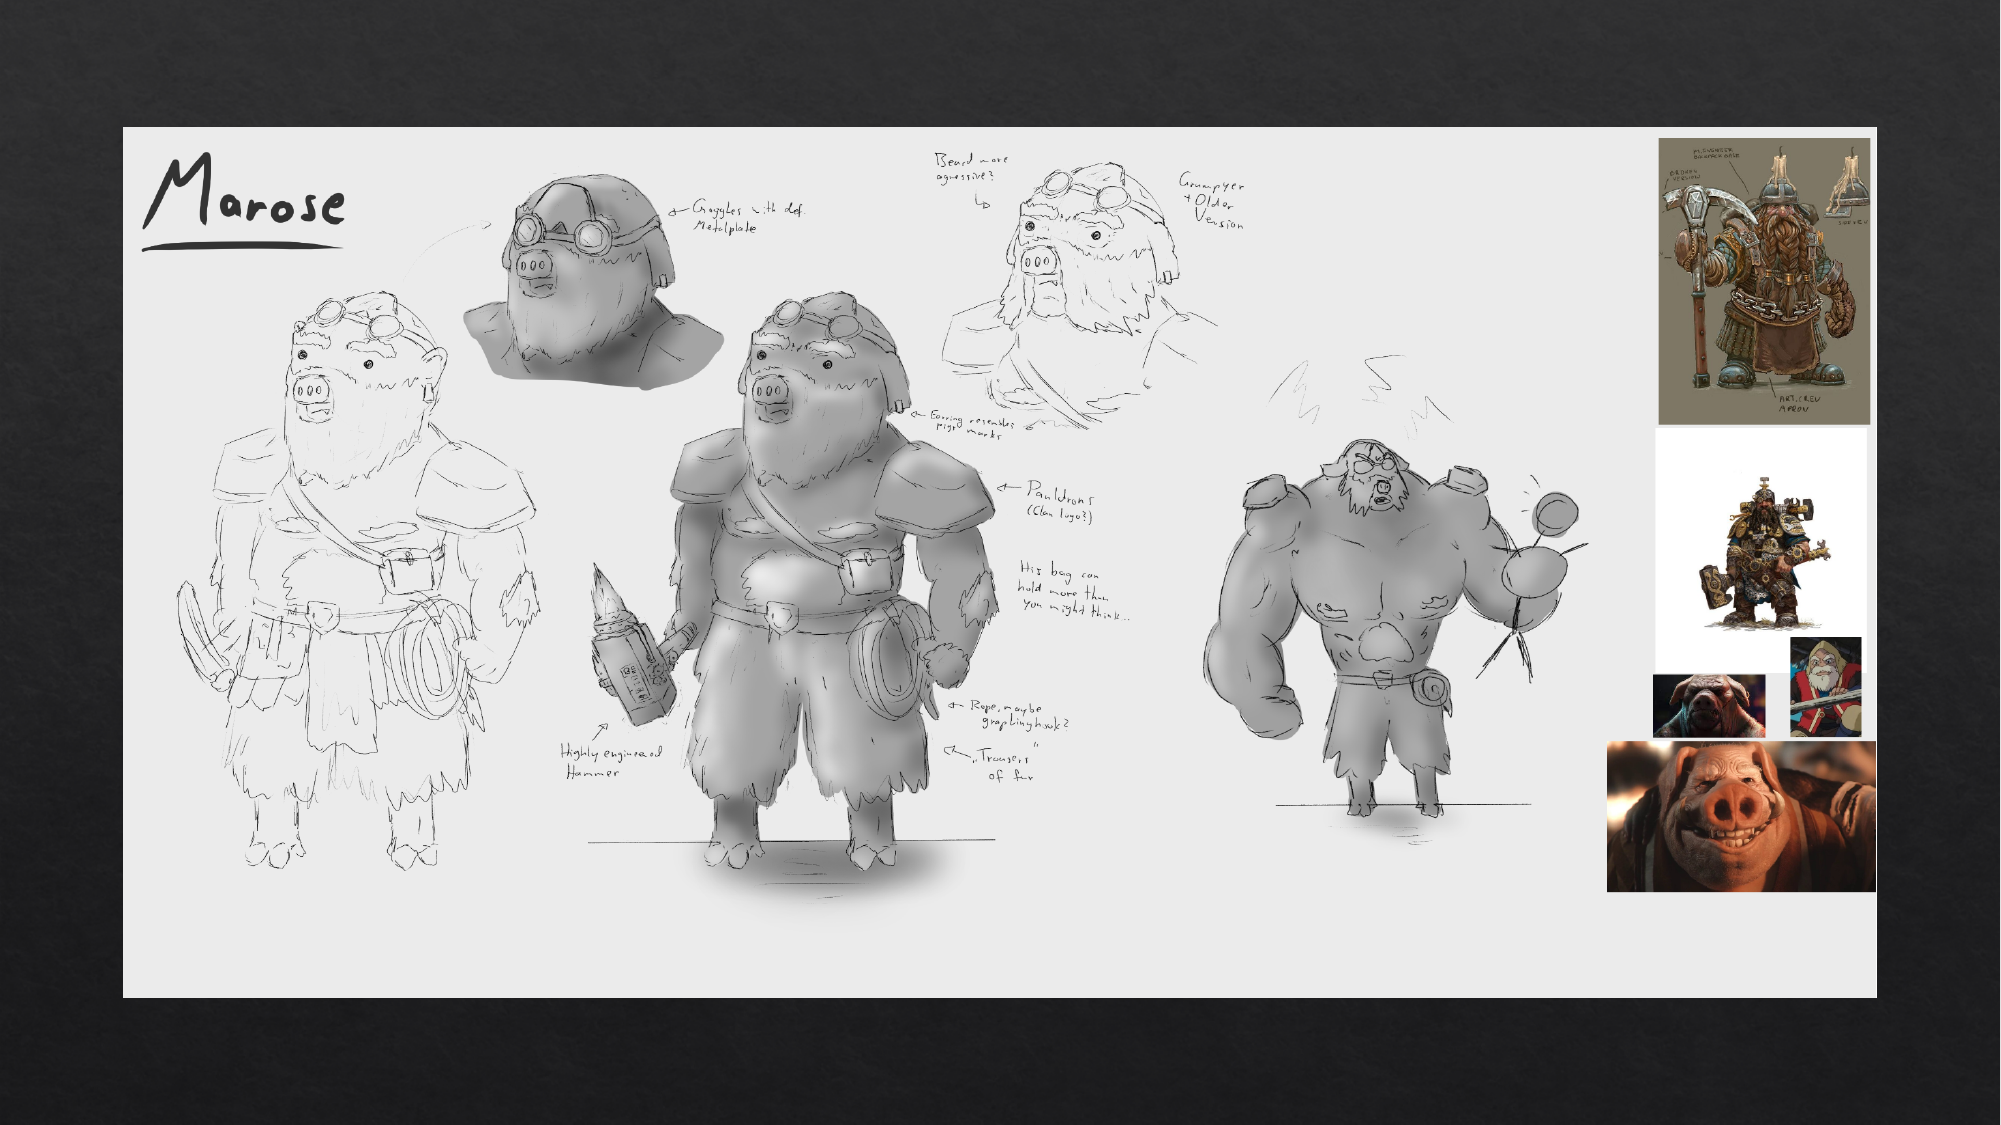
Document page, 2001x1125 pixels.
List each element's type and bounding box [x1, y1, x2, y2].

picture [122, 127, 1878, 998]
